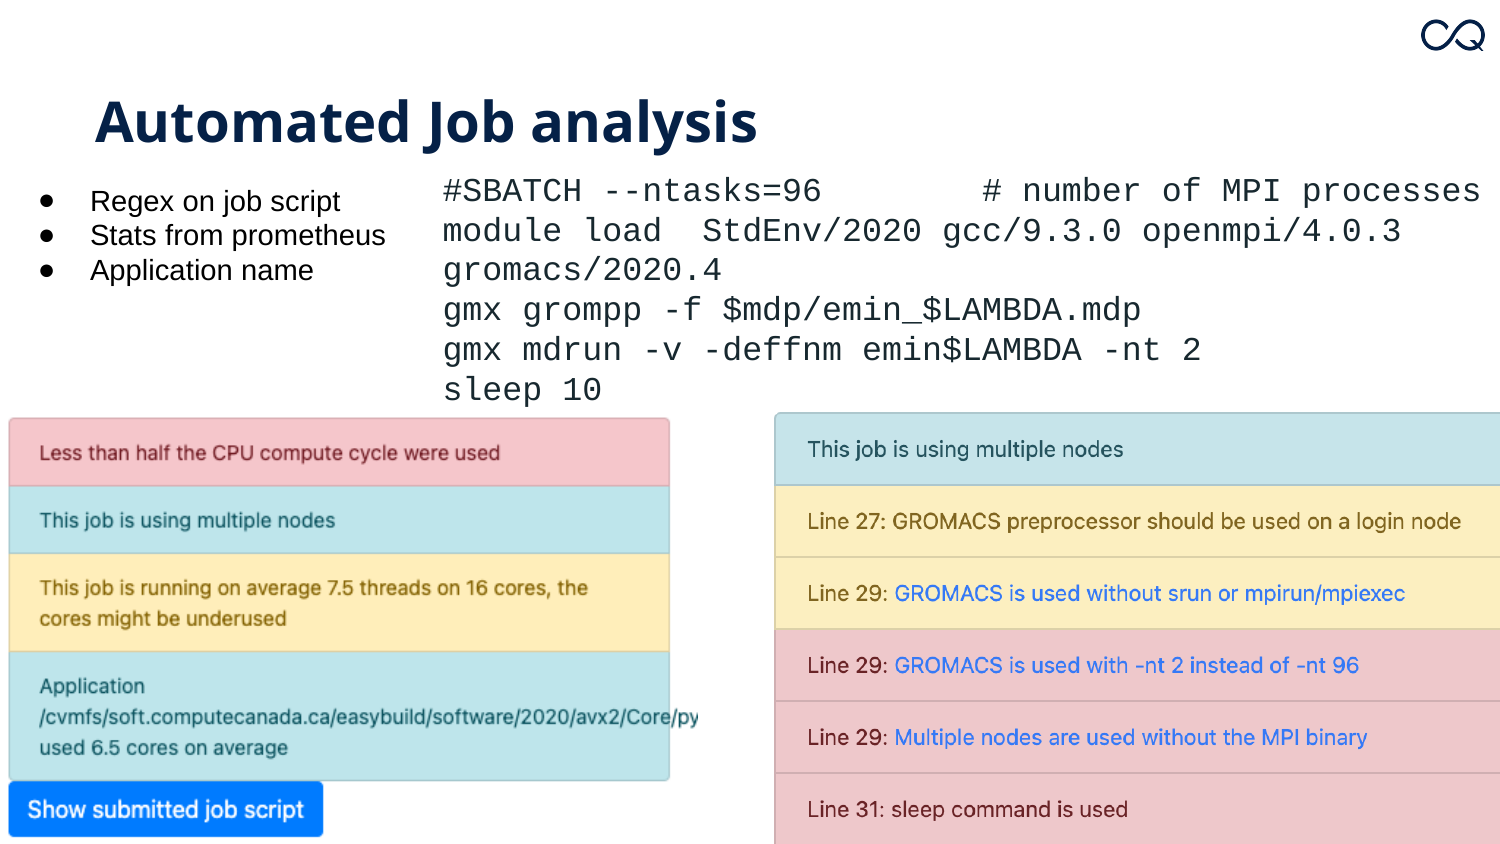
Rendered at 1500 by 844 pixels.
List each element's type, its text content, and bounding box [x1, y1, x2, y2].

text_box Regex on job script Stats from prometheus Application name [0, 166, 420, 349]
list #SBATCH --ntasks=96 # number of MPI processes module load StdEnv/2020 gcc/9.3.0 openmpi/4.0.3 gromacs/2020.4 gmx grompp -f $mdp/emin_$LAMBDA.mdp gmx mdrun -v -deffnm emin$LAMBDA -nt 2 sleep 10 [427, 152, 1500, 766]
picture [1421, 19, 1485, 51]
title Automated Job analysis [79, 71, 1347, 173]
picture [763, 407, 1500, 844]
picture [0, 409, 699, 844]
